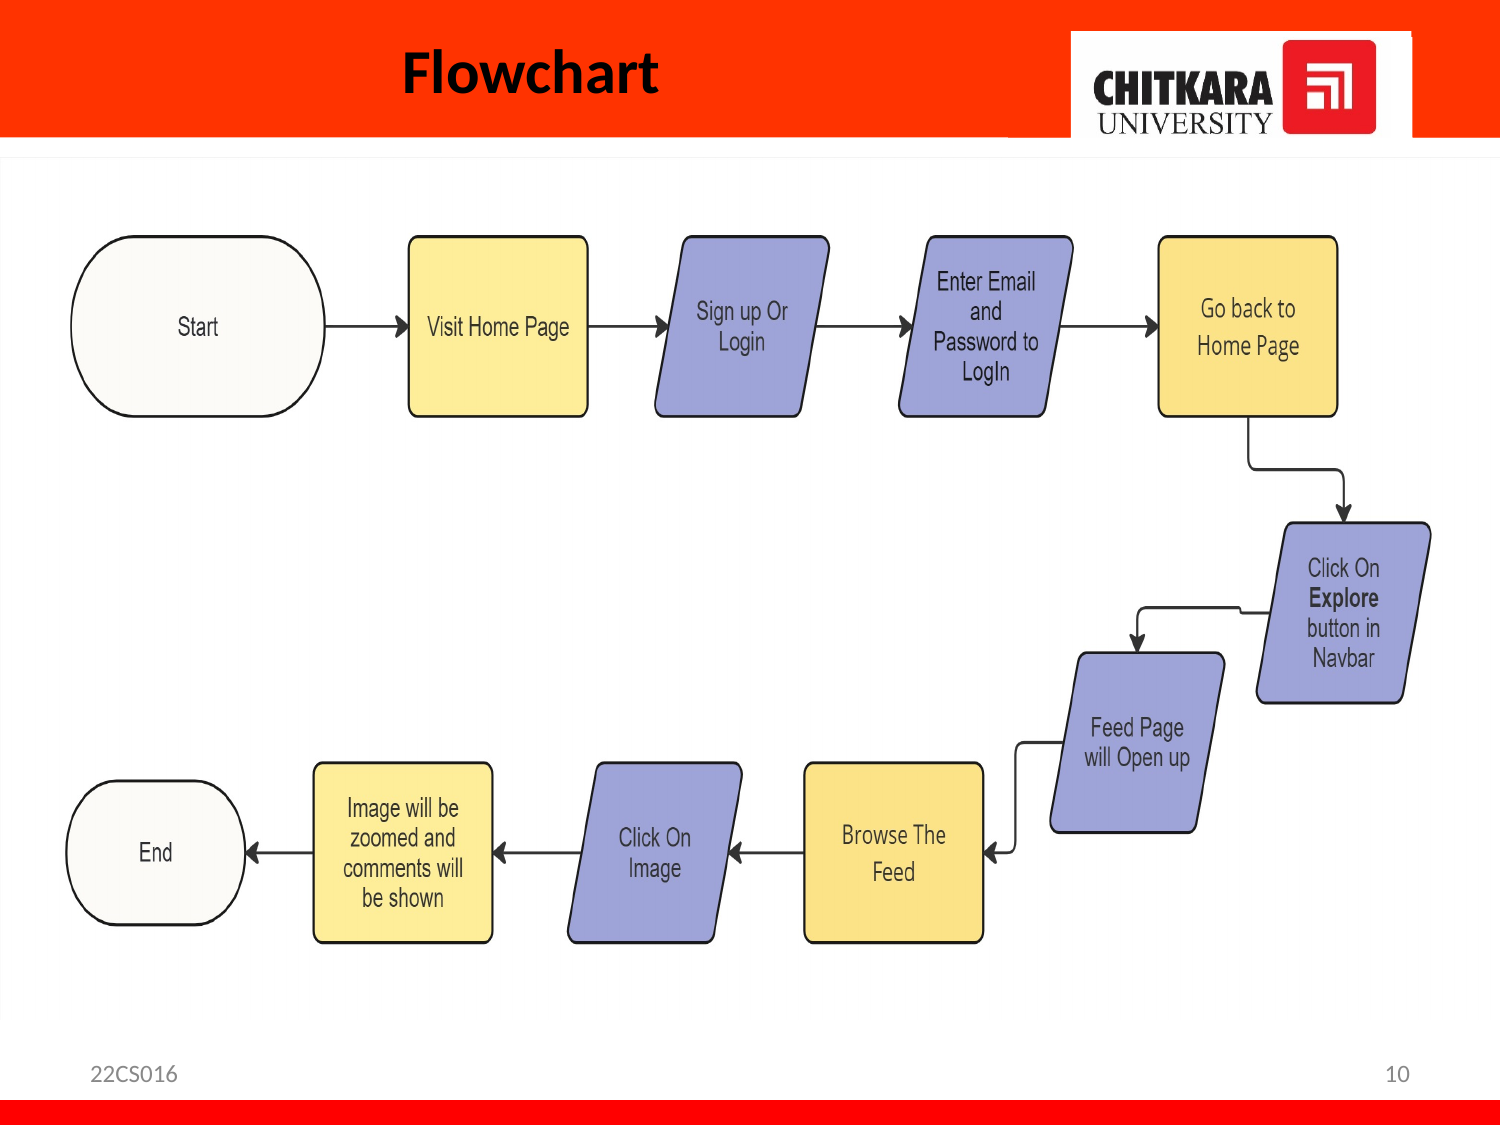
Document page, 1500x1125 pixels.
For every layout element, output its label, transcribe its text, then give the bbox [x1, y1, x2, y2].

picture [0, 157, 1500, 1020]
picture [1074, 37, 1391, 138]
slide_number 22CS016 [75, 1042, 425, 1103]
slide_number 10 [1074, 1042, 1425, 1103]
title Flowchart [0, 0, 1063, 138]
